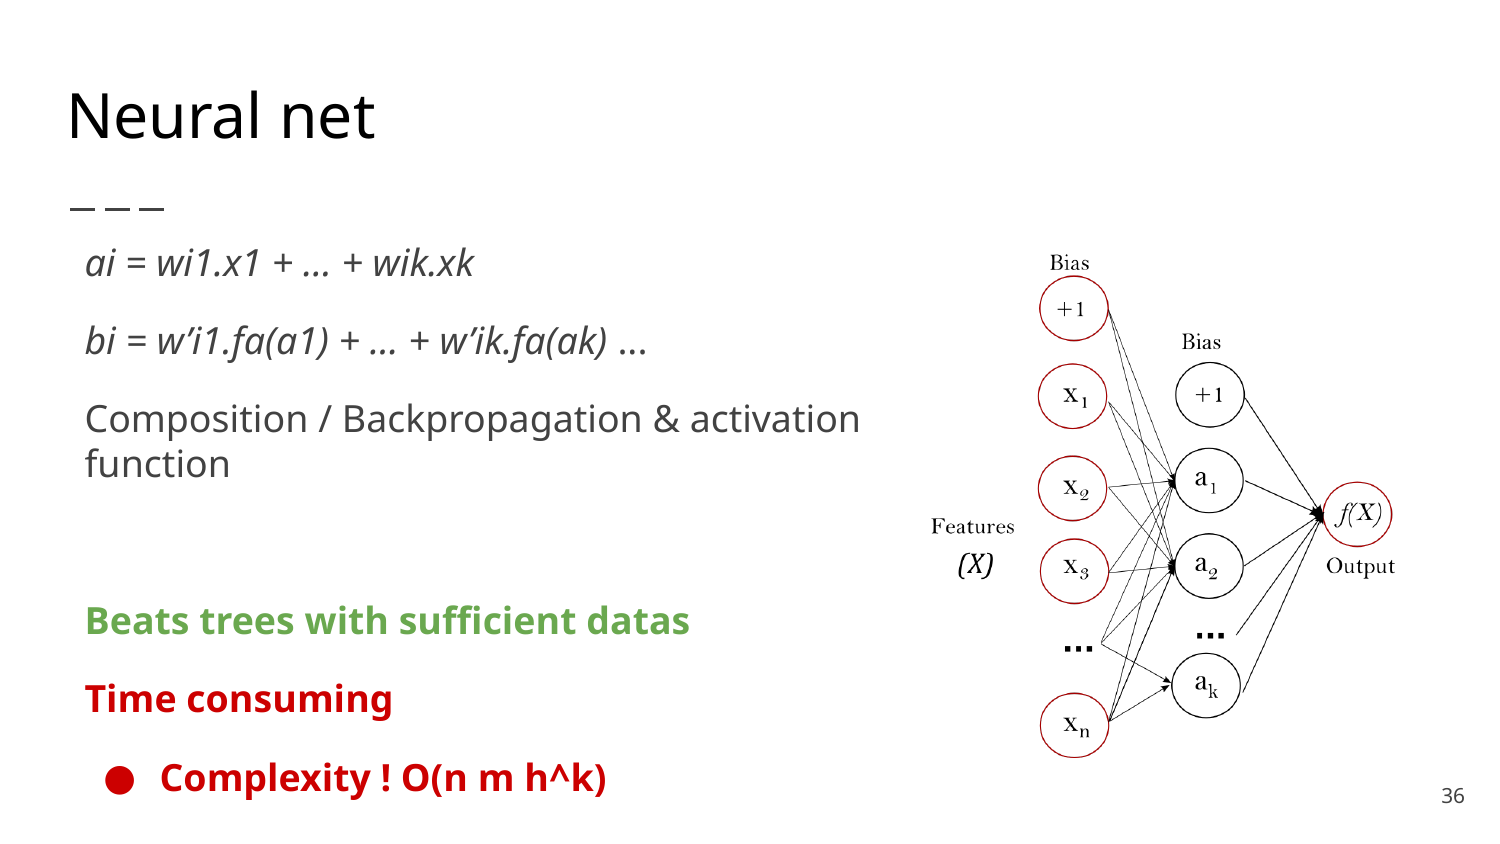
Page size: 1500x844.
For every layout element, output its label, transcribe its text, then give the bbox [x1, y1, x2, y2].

title Neural net [51, 61, 1449, 182]
list ai = wi1.x1 + … + wik.xk bi = w’i1.fa(a1) + … + w’ik.fa(ak) ... Composition / Backpropagation & activation function Beats trees with sufficient datas Time consuming Complexity ! O(n m h^k) [69, 223, 971, 821]
picture [931, 254, 1395, 758]
slide_number ‹#› [1389, 764, 1480, 830]
